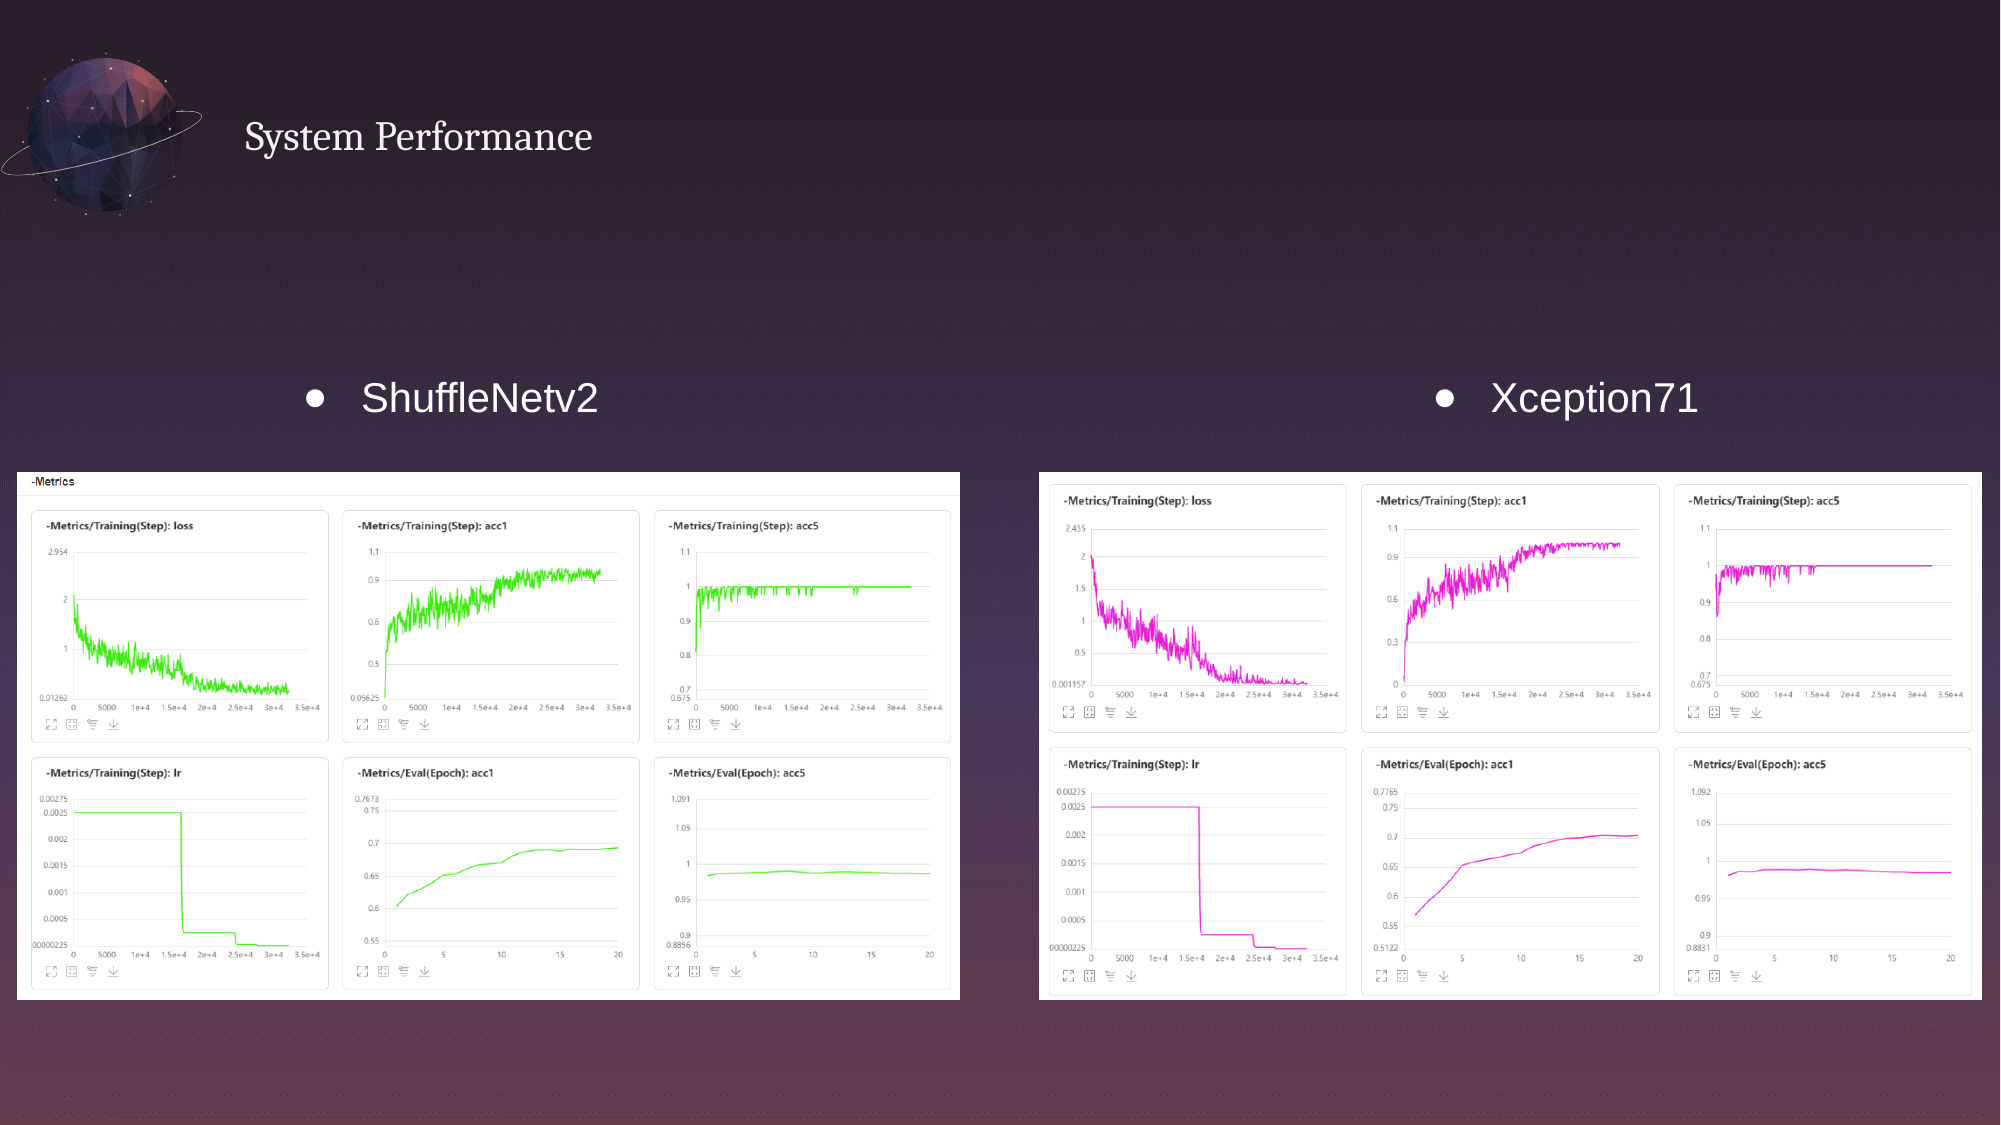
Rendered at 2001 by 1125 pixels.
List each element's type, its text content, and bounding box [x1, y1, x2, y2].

picture [0, 0, 2001, 1125]
text_box ShuffleNetv2 [251, 305, 634, 436]
text_box System Performance [230, 101, 828, 167]
text_box Xception71 [1246, 305, 1869, 436]
